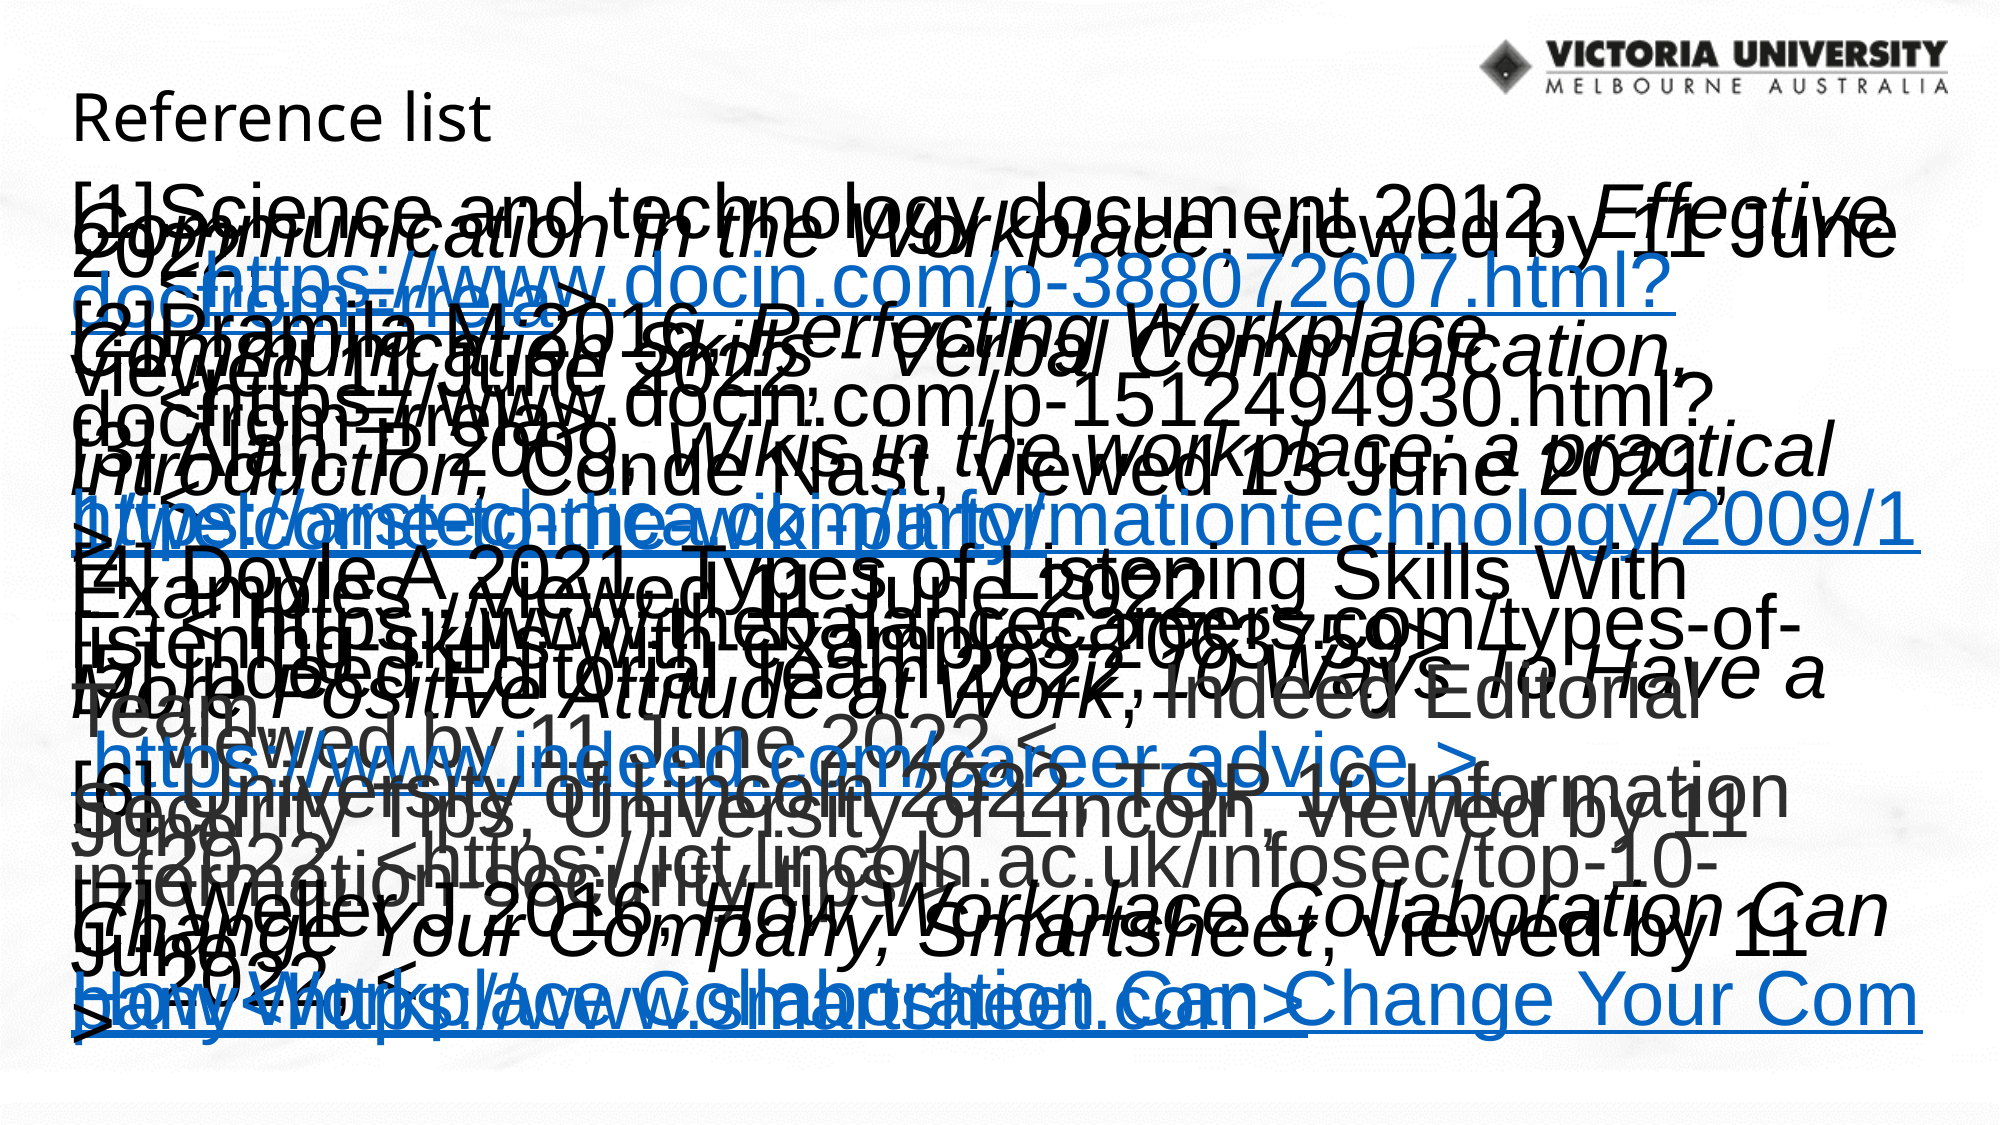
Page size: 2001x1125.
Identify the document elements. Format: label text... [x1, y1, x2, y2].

title Reference list [55, 53, 615, 187]
picture [1479, 39, 1948, 95]
list [1]Science and technology document 2012, Effective Communication in the Workplace, viewed by 11 June 2022, <https://www.docin.com/p-388072607.html?docfrom=rrela> [2]Pramila M 2016, Perfecting Workplace Communication Skills - Verbal Communication, viewed 11 June 2022, <https://www.docin.com/p-1512494930.html?docfrom=rrela> [3] Alan, P 2009, Wikis in the workplace: a practical introduction, Conde Nast, viewed 13 June 2021, <https://arstechnica.com/informationtechnology/2009/11/welcome-to-the-wiki-party/> [4] Doyle A 2021, Types of Listening Skills With Examples , viewed 11 June 2022, < https://www.thebalancecareers.com/types-of-listening-skills-with-examples-2063759> [5] Indeed Editorial Team 2022,10 Ways To Have a More Positive Attitude at Work, Indeed Editorial Team, viewed by 11 June 2022,< https://www.indeed.com/career-advice > [6] University of Lincoln 2022, TOP 10 Information Security Tips, University of Lincoln, viewed by 11 June 2022, <https://ict.lincoln.ac.uk/infosec/top-10-information-security-tips/> [7] Weller J 2016, How Workplace Collaboration Can Change Your Company, Smartsheet, viewed by 11 June 2022, <How Workplace Collaboration Can Change Your Company<https://www.smartsheet.com>> [55, 226, 1945, 1072]
